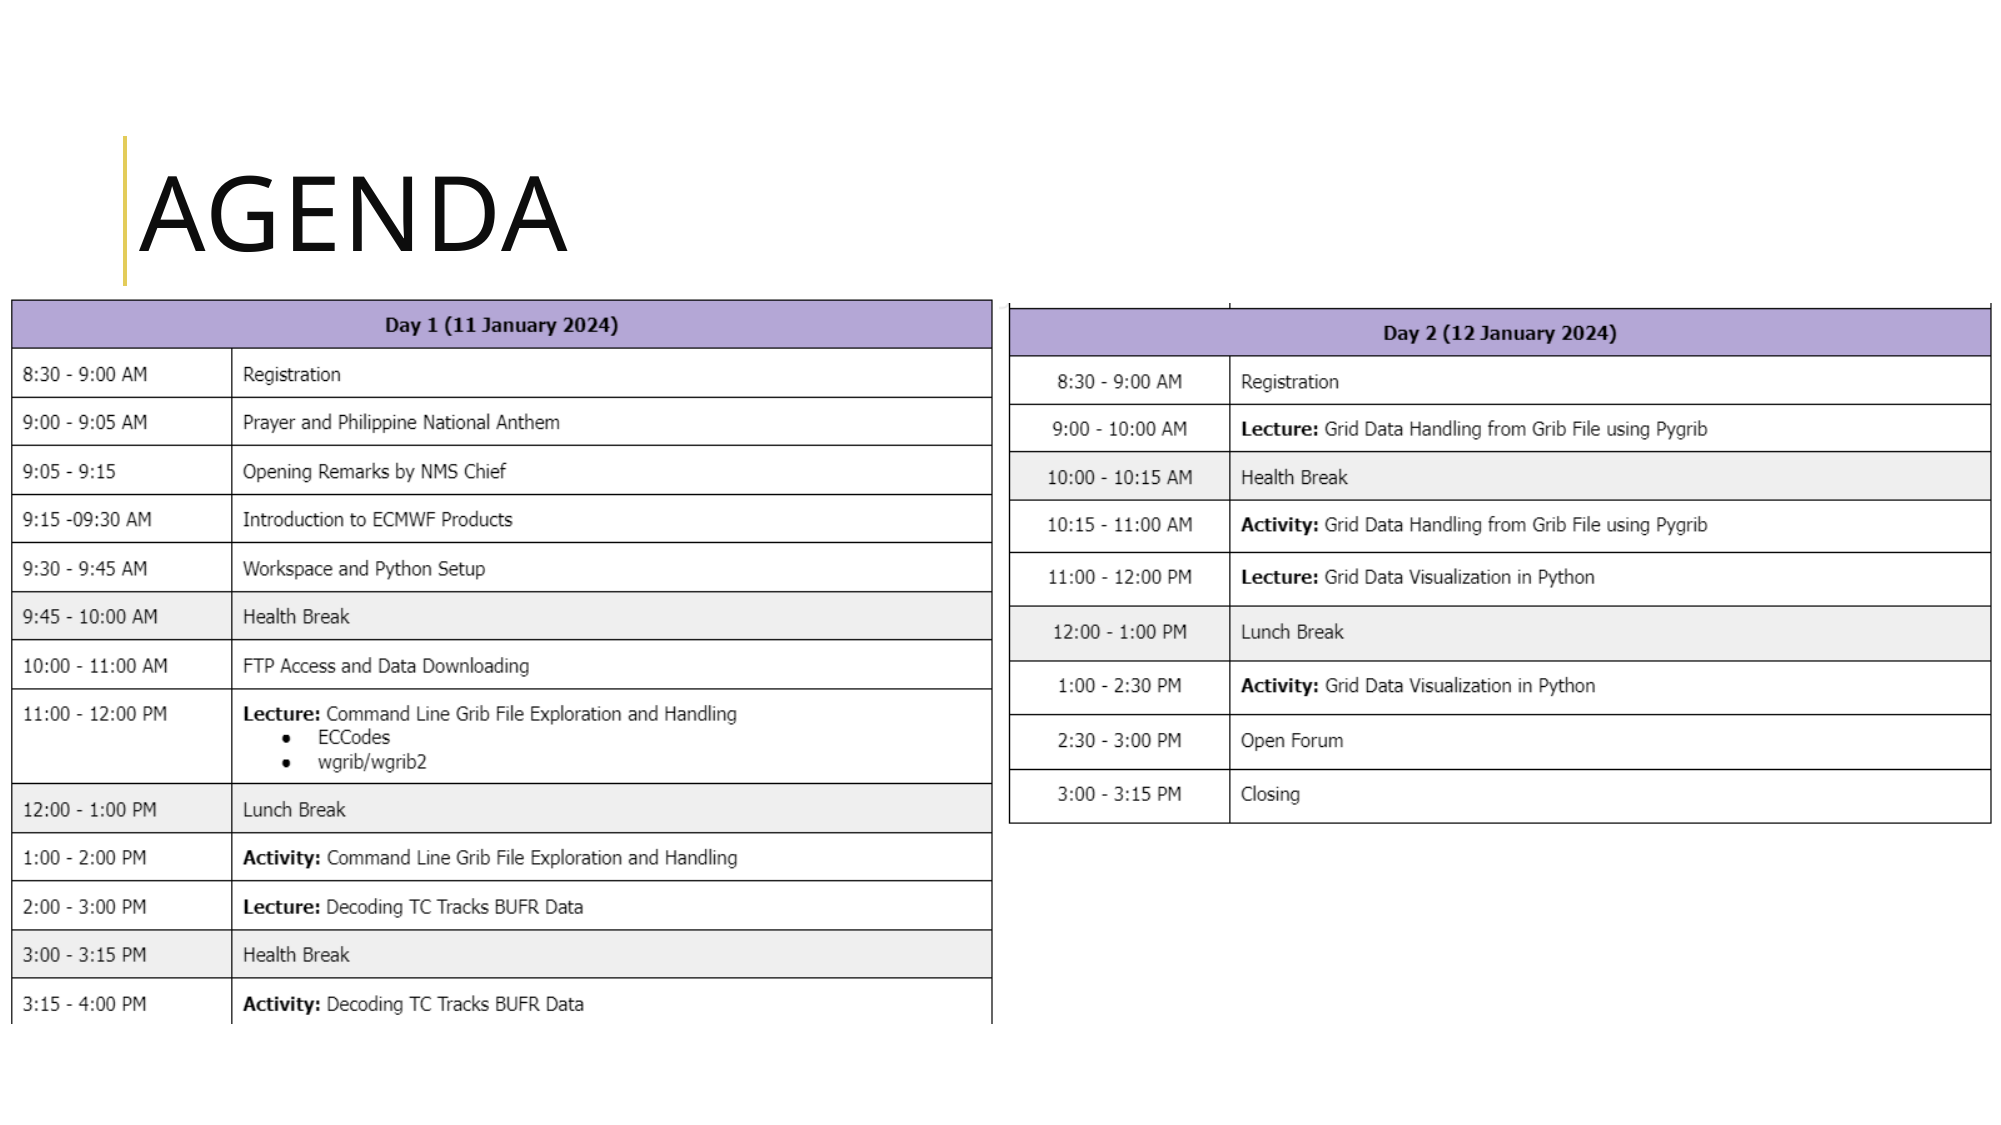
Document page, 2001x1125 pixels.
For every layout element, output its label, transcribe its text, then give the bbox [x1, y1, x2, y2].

title Agenda [124, 101, 608, 283]
picture [0, 288, 2000, 1024]
